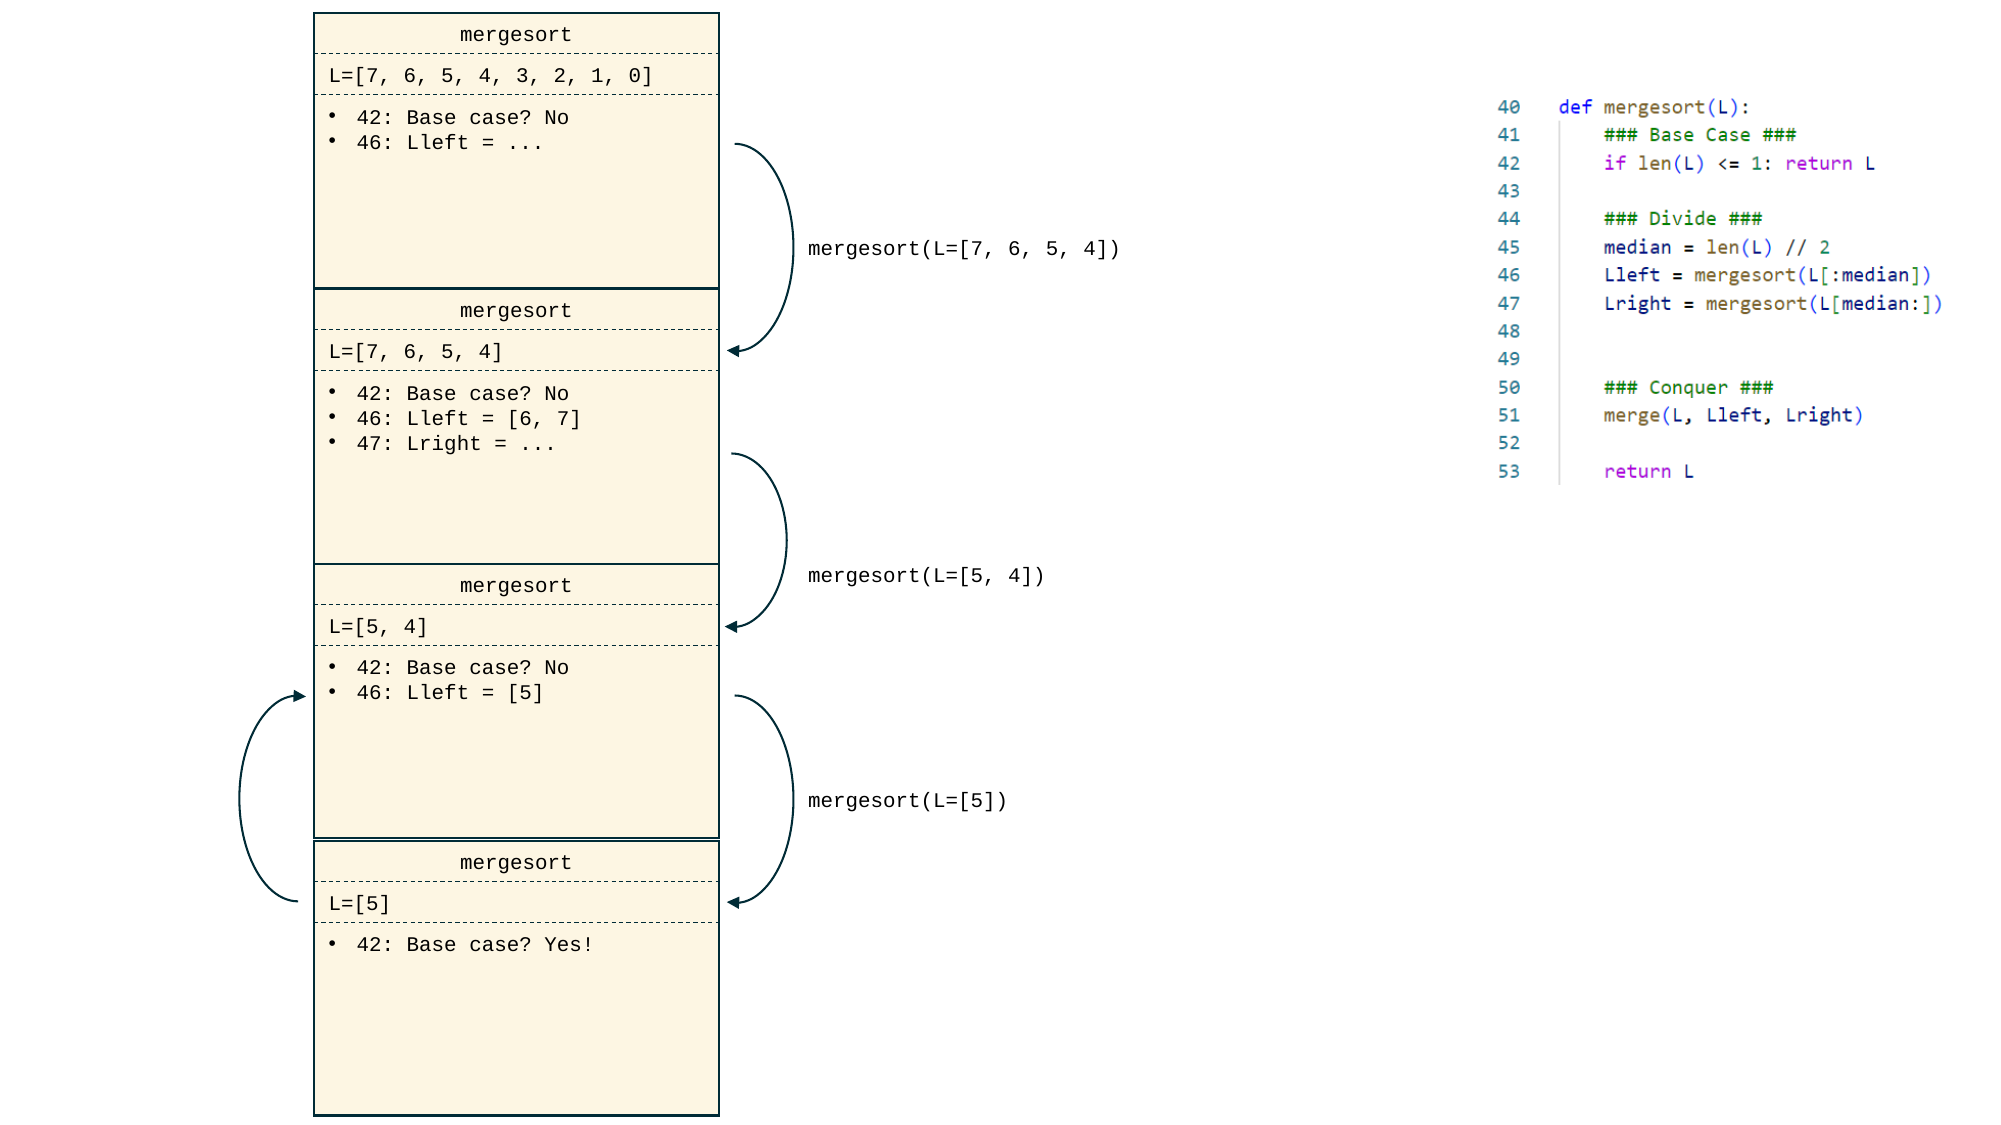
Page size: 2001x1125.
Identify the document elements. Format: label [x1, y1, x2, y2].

text_box [238, 689, 306, 902]
text_box [724, 452, 788, 633]
text_box [793, 554, 1148, 594]
picture [1482, 90, 1963, 486]
text_box [726, 694, 1148, 909]
text_box [313, 12, 720, 839]
text_box [313, 840, 719, 1116]
text_box [726, 143, 1148, 358]
